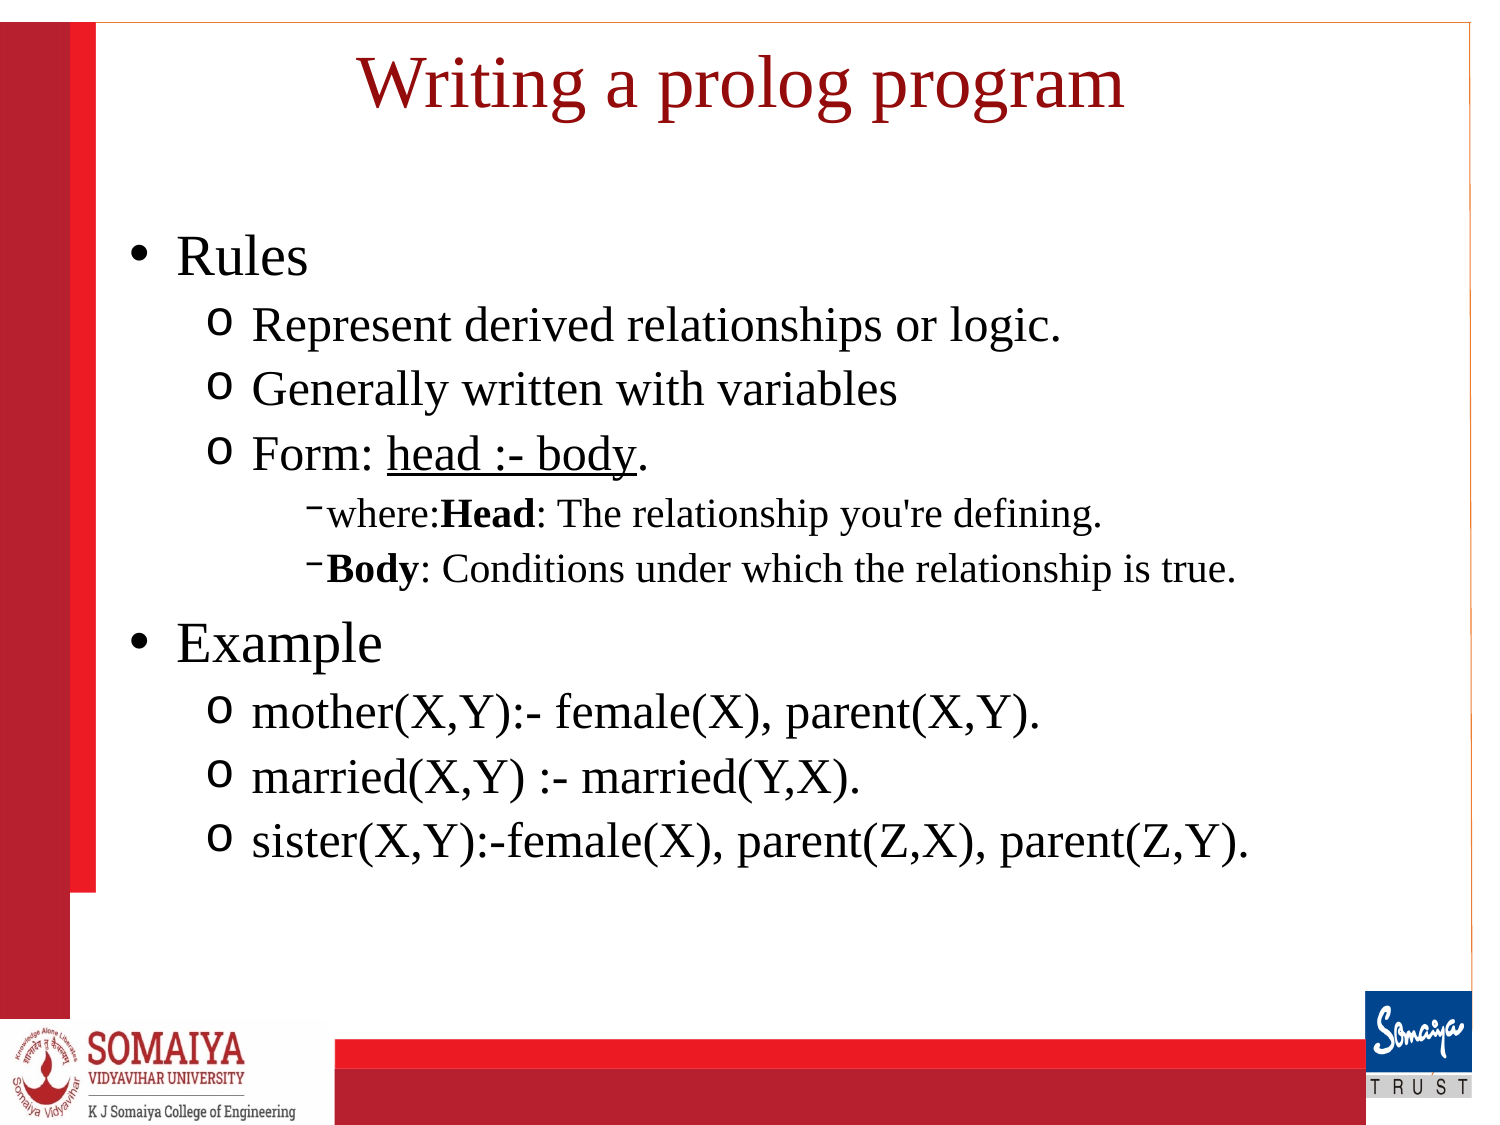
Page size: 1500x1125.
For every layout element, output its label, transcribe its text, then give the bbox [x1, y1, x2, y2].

list Rules Represent derived relationships or logic. Generally written with variables Form: head :- body. where:Head: The relationship you're defining. Body: Conditions under which the relationship is true. Example mother(X,Y):- female(X), parent(X,Y). married(X,Y) :- married(Y,X). sister(X,Y):-female(X), parent(Z,X), parent(Z,Y). [114, 217, 1465, 960]
picture [0, 22, 327, 1125]
picture [335, 1040, 1365, 1125]
title Writing a prolog program [134, 35, 1349, 179]
picture [1365, 991, 1472, 1098]
